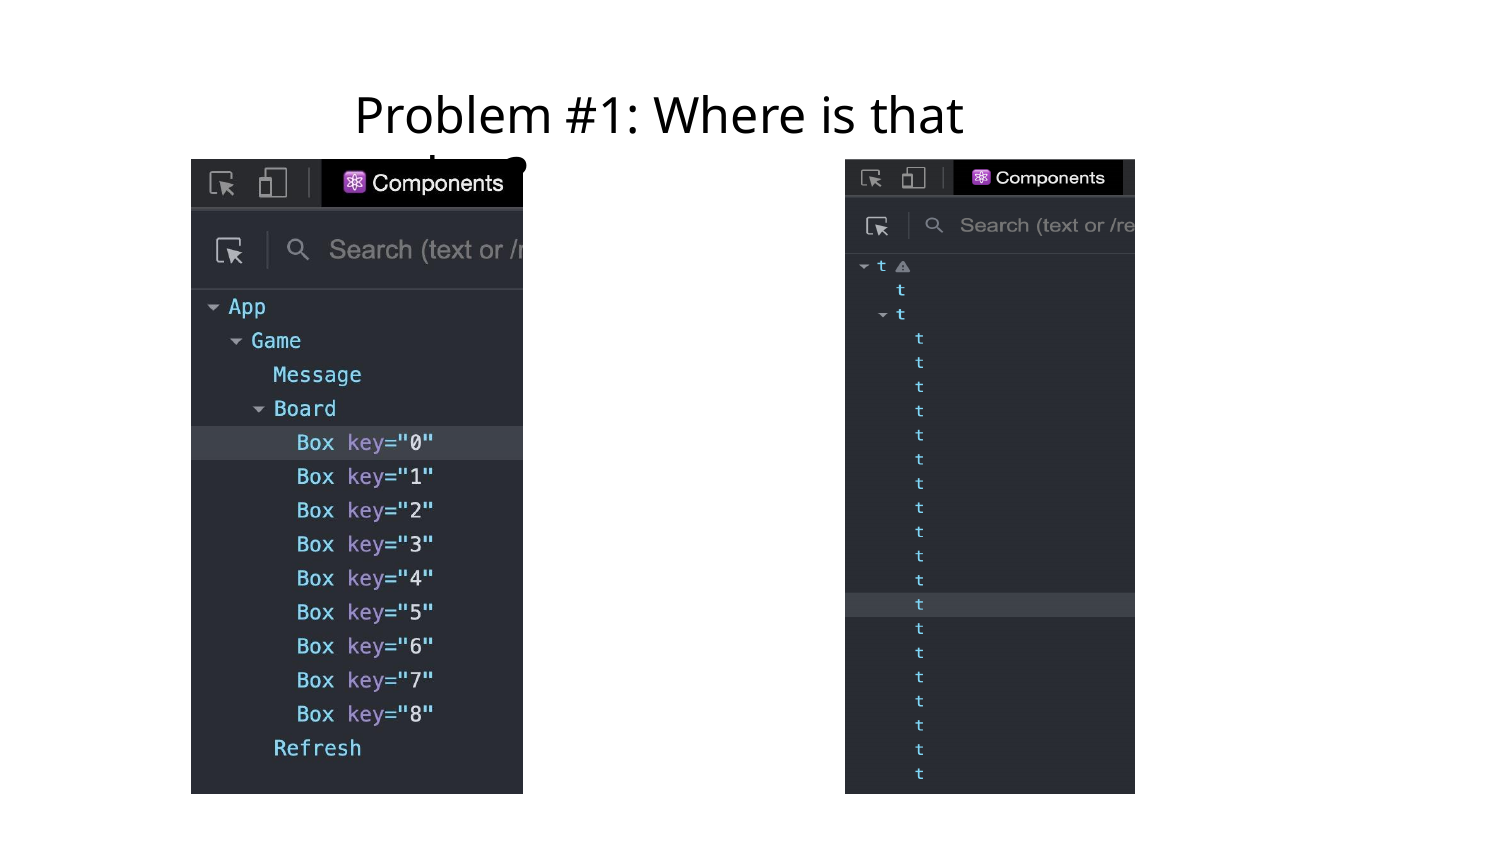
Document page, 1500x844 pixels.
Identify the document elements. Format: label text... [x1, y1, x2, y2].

text_box Problem #1: Where is that code…? [339, 68, 1161, 219]
picture [845, 159, 1135, 794]
picture [191, 159, 523, 794]
